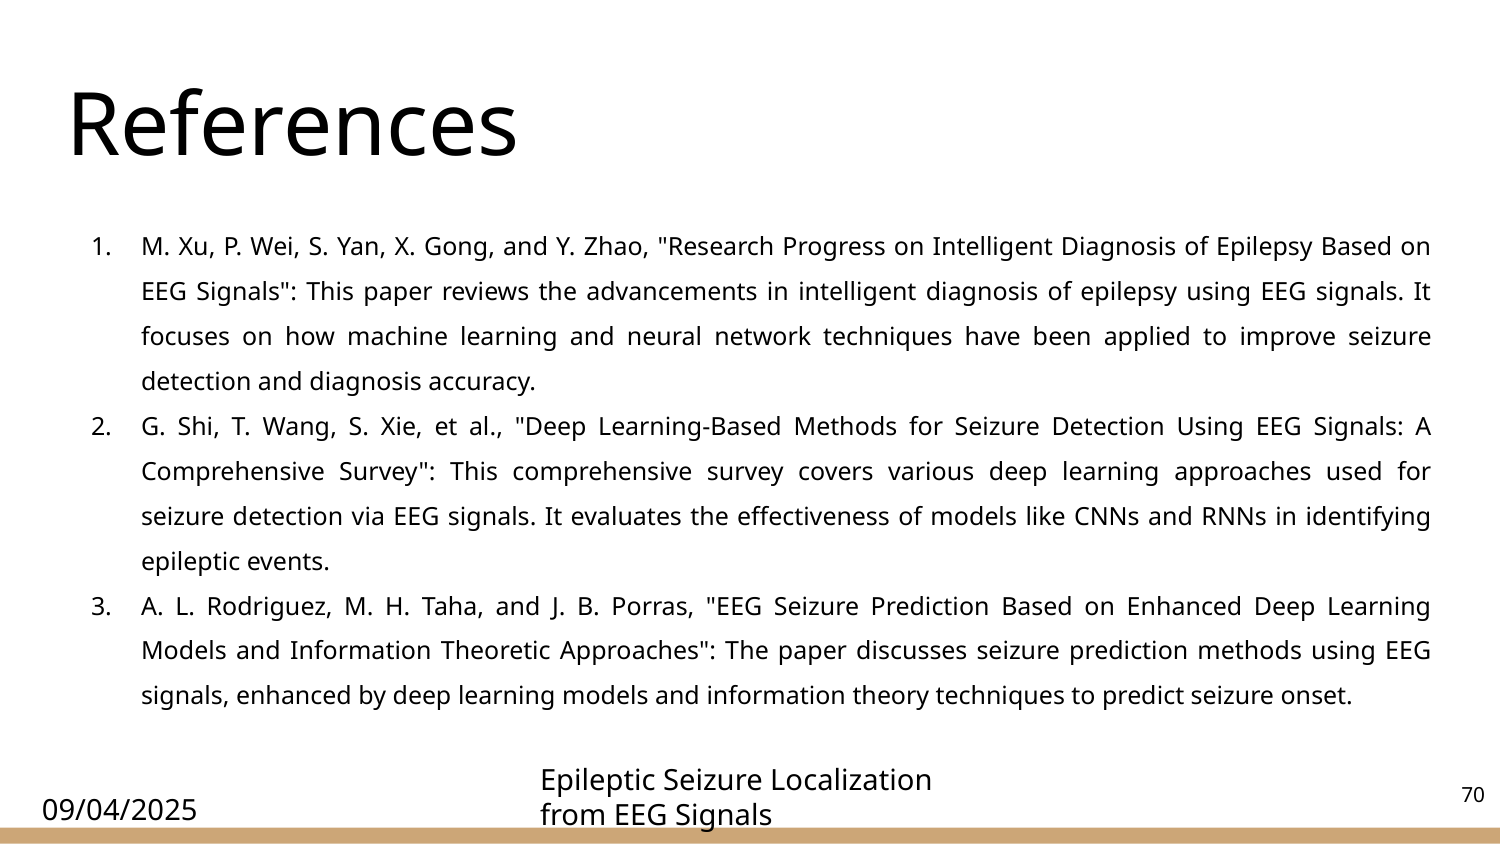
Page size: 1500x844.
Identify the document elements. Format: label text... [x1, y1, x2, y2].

footer Epileptic Seizure Localization from EEG Signals [525, 773, 990, 819]
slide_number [26, 786, 377, 832]
list M. Xu, P. Wei, S. Yan, X. Gong, and Y. Zhao, "Research Progress on Intelligent Diagnosis of Epilepsy Based on EEG Signals": This paper reviews the advancements in intelligent diagnosis of epilepsy using EEG signals. It focuses on how machine learning and neural network techniques have been applied to improve seizure detection and diagnosis accuracy. G. Shi, T. Wang, S. Xie, et al., "Deep Learning-Based Methods for Seizure Detection Using EEG Signals: A Comprehensive Survey": This comprehensive survey covers various deep learning approaches used for seizure detection via EEG signals. It evaluates the effectiveness of models like CNNs and RNNs in identifying epileptic events. A. L. Rodriguez, M. H. Taha, and J. B. Porras, "EEG Seizure Prediction Based on Enhanced Deep Learning Models and Information Theoretic Approaches": The paper discusses seizure prediction methods using EEG signals, enhanced by deep learning models and information theory techniques to predict seizure onset. [51, 200, 1449, 752]
title References [51, 51, 1449, 189]
slide_number ‹#› [1410, 763, 1500, 829]
